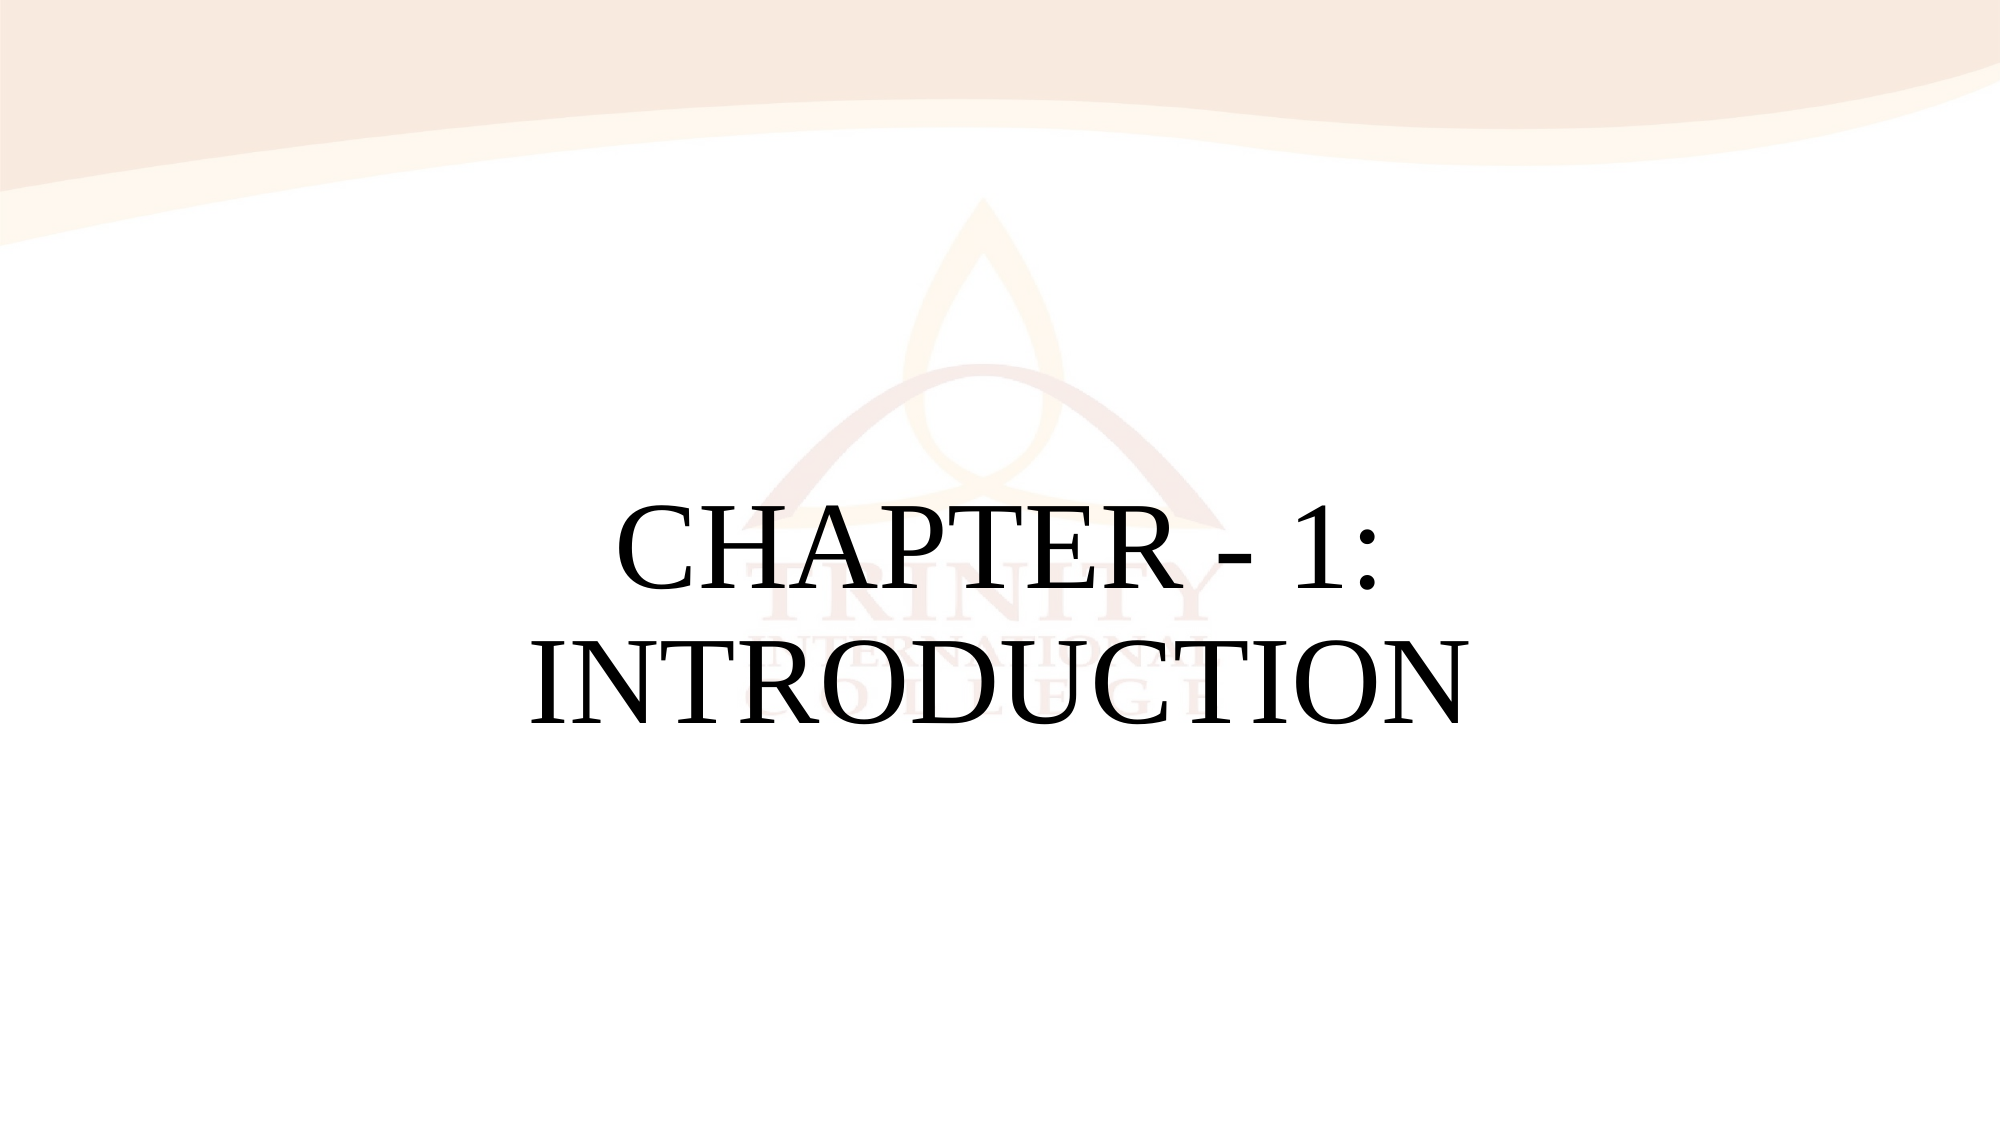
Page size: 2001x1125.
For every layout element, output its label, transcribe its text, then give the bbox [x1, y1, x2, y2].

title CHAPTER - 1: INTRODUCTION [249, 366, 1750, 759]
